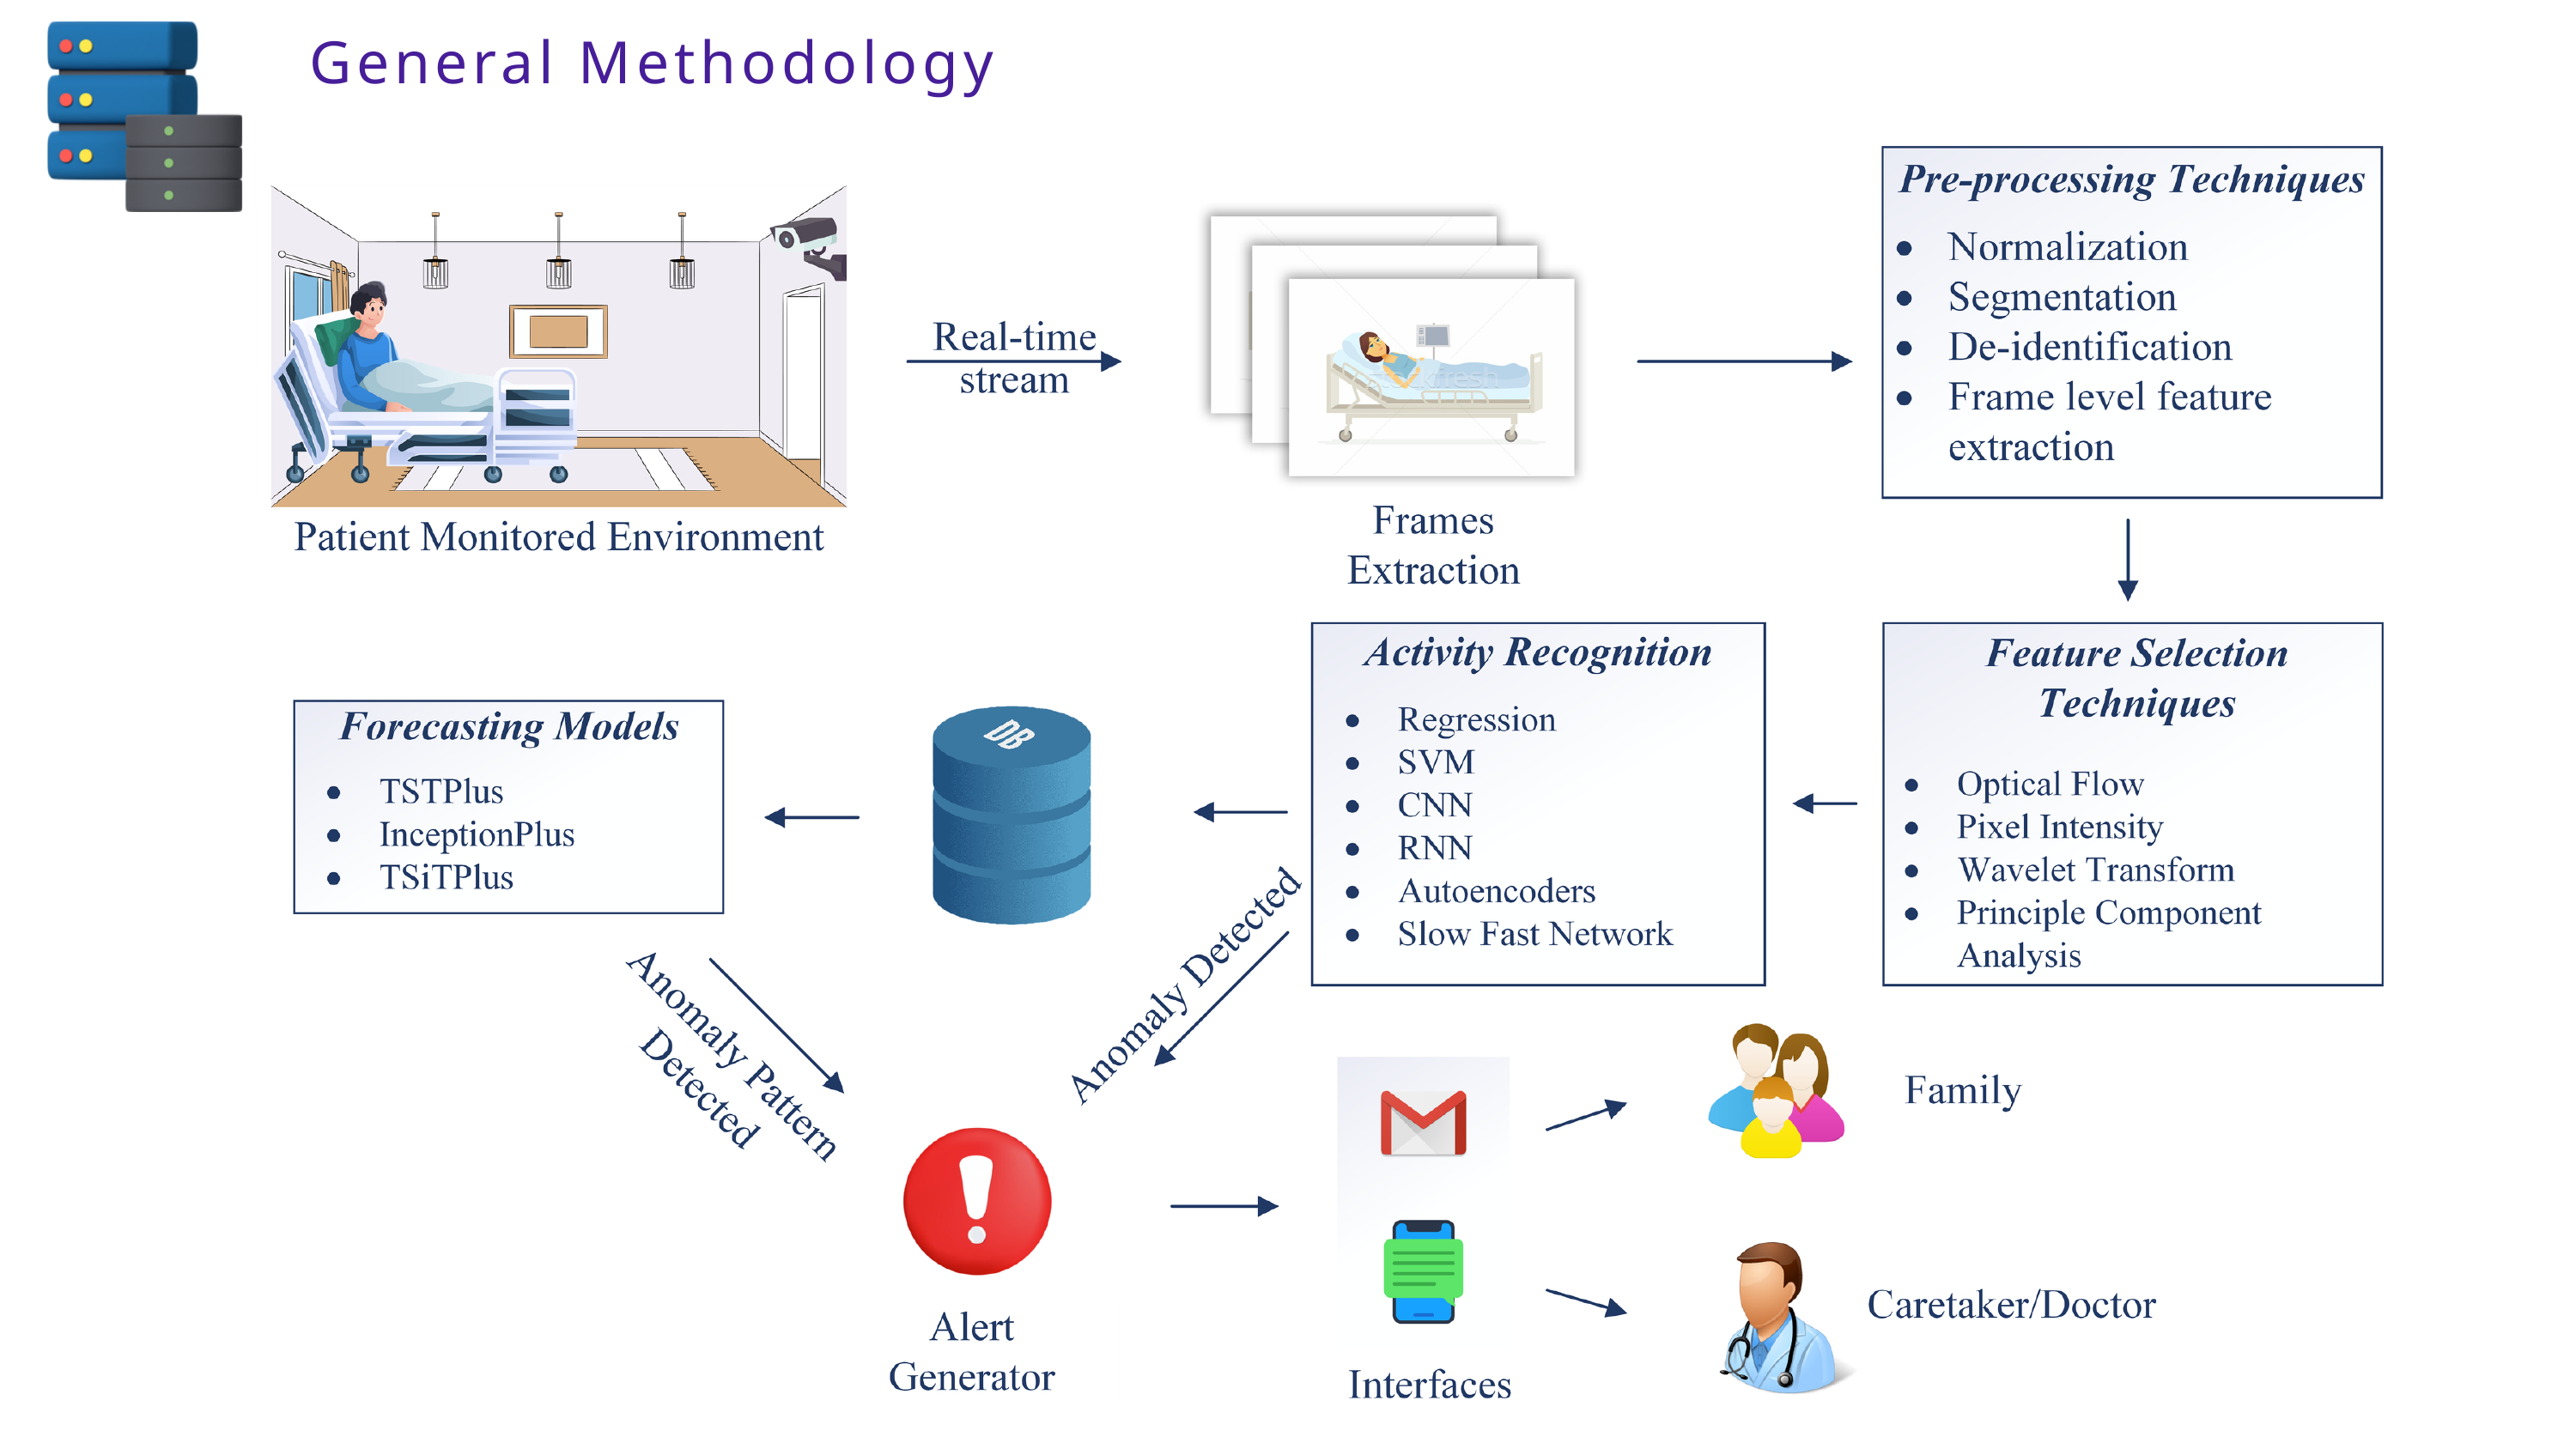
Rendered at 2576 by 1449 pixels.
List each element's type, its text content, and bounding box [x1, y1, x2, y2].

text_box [47, 21, 243, 212]
text_box General Methodology [309, 13, 1861, 95]
text_box [270, 144, 2387, 1428]
